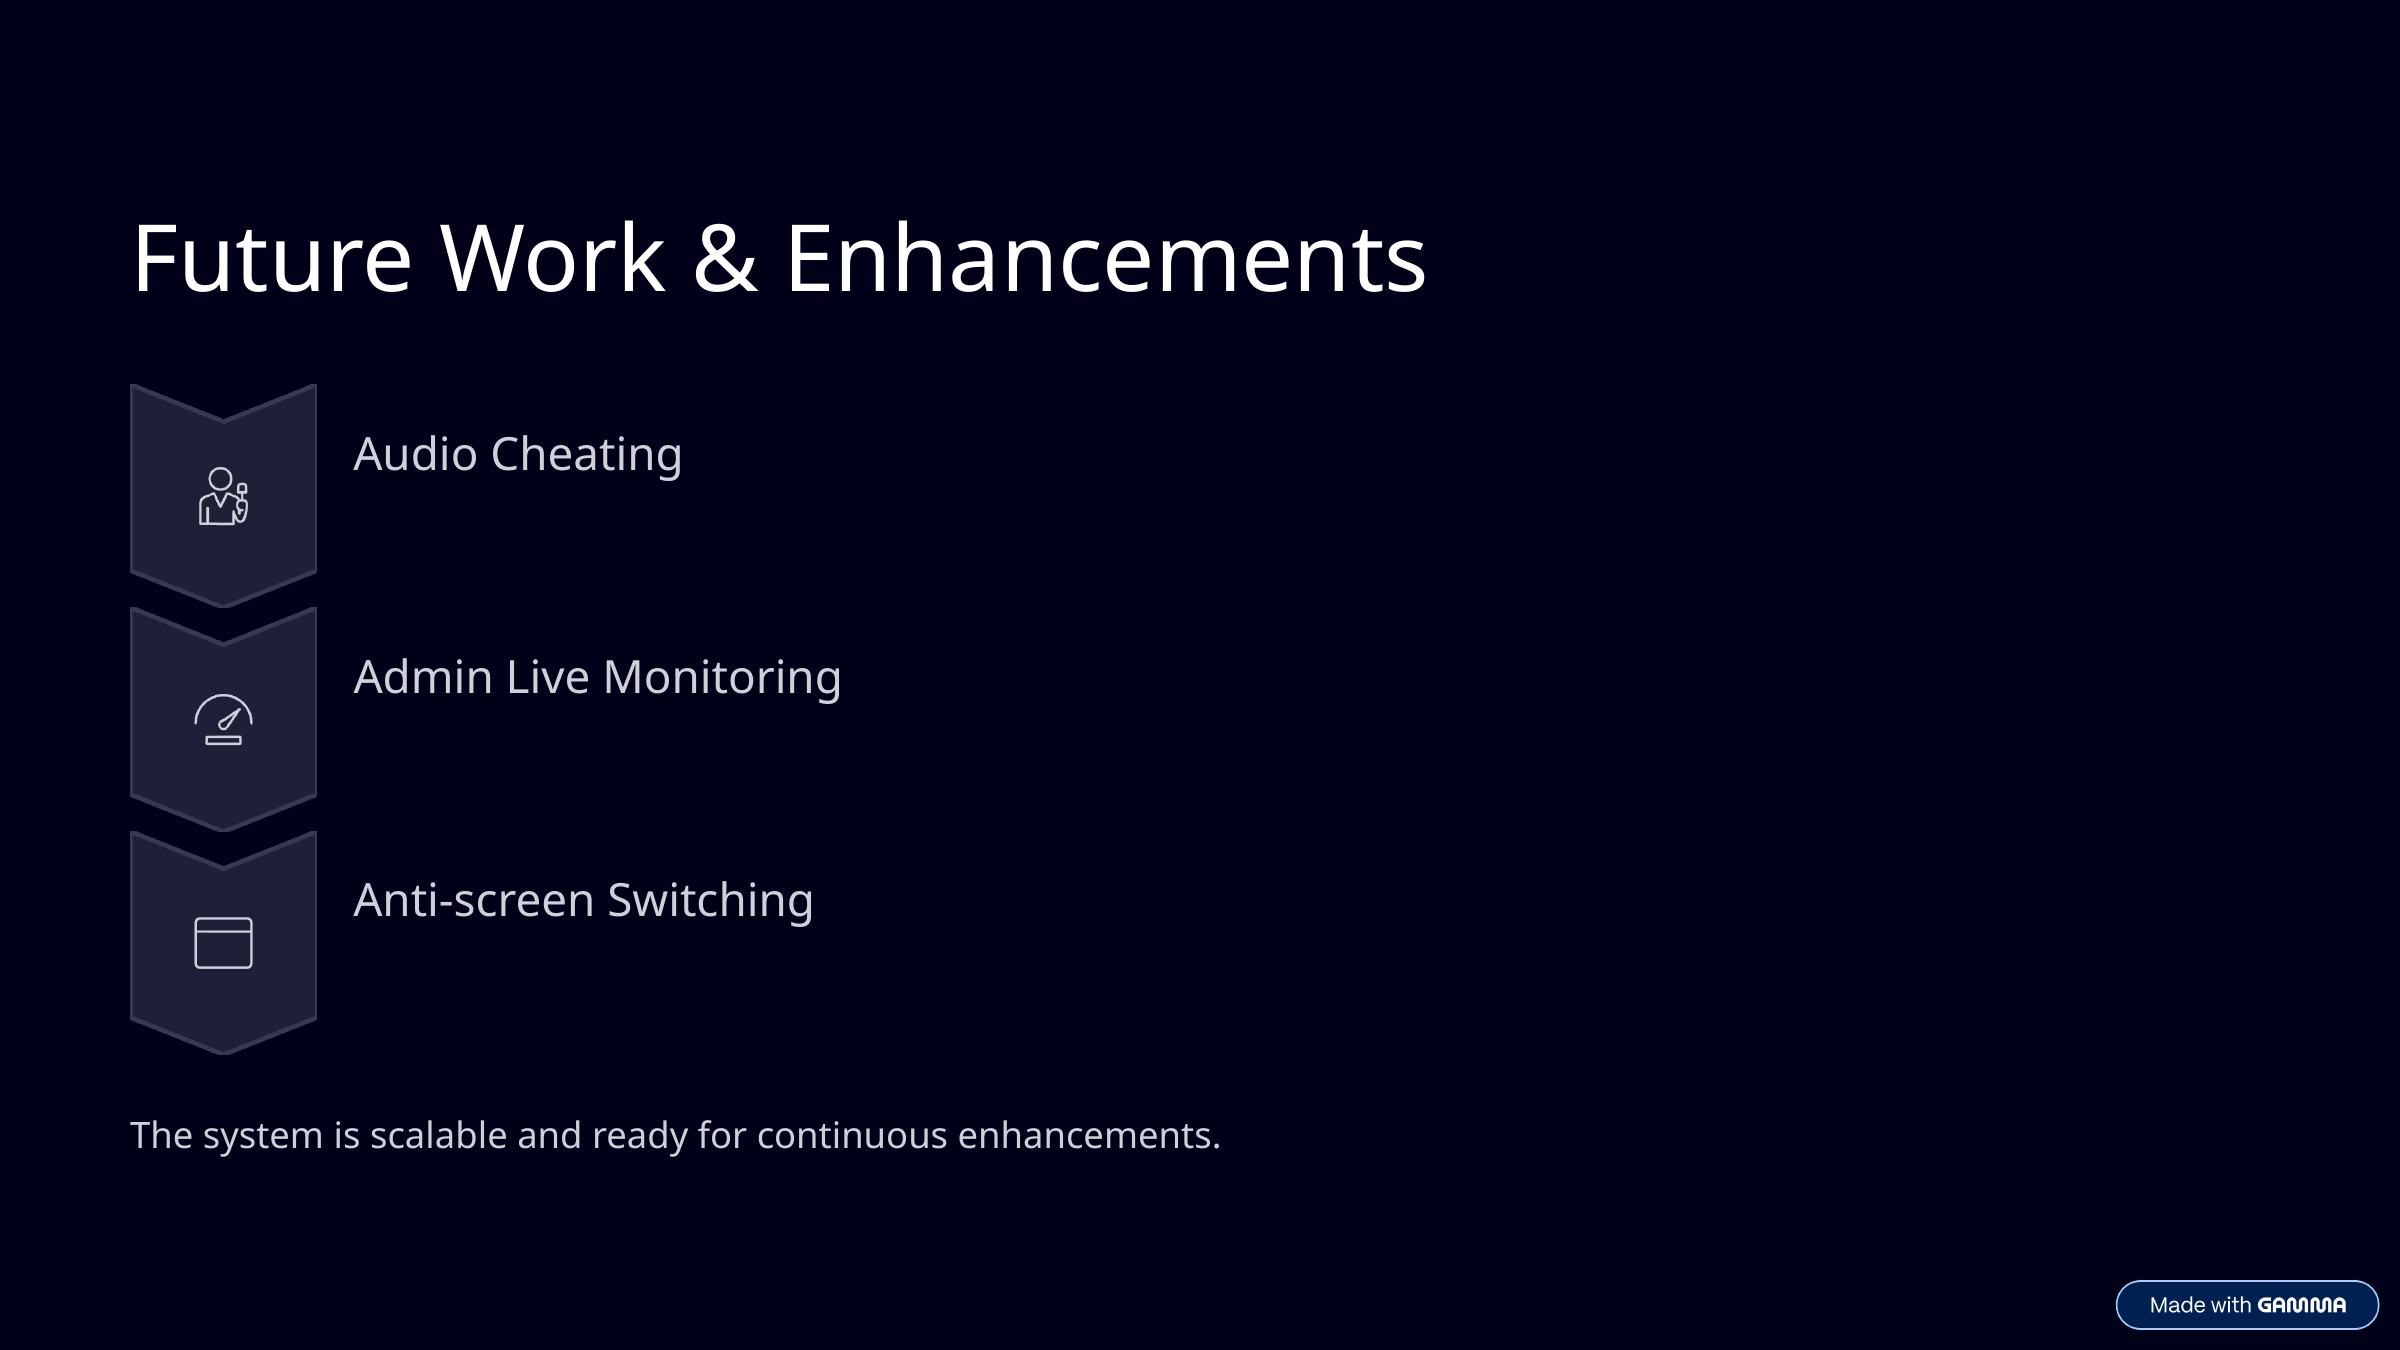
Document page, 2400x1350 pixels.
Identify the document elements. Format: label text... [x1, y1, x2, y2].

text_box Future Work & Enhancements [130, 194, 1447, 311]
text_box Audio Cheating [353, 421, 819, 480]
text_box Admin Live Monitoring [353, 645, 849, 704]
text_box Anti-screen Switching [353, 868, 843, 927]
picture [130, 384, 317, 1055]
picture [2106, 1271, 2389, 1339]
text_box The system is scalable and ready for continuous enhancements. [130, 1096, 2270, 1156]
